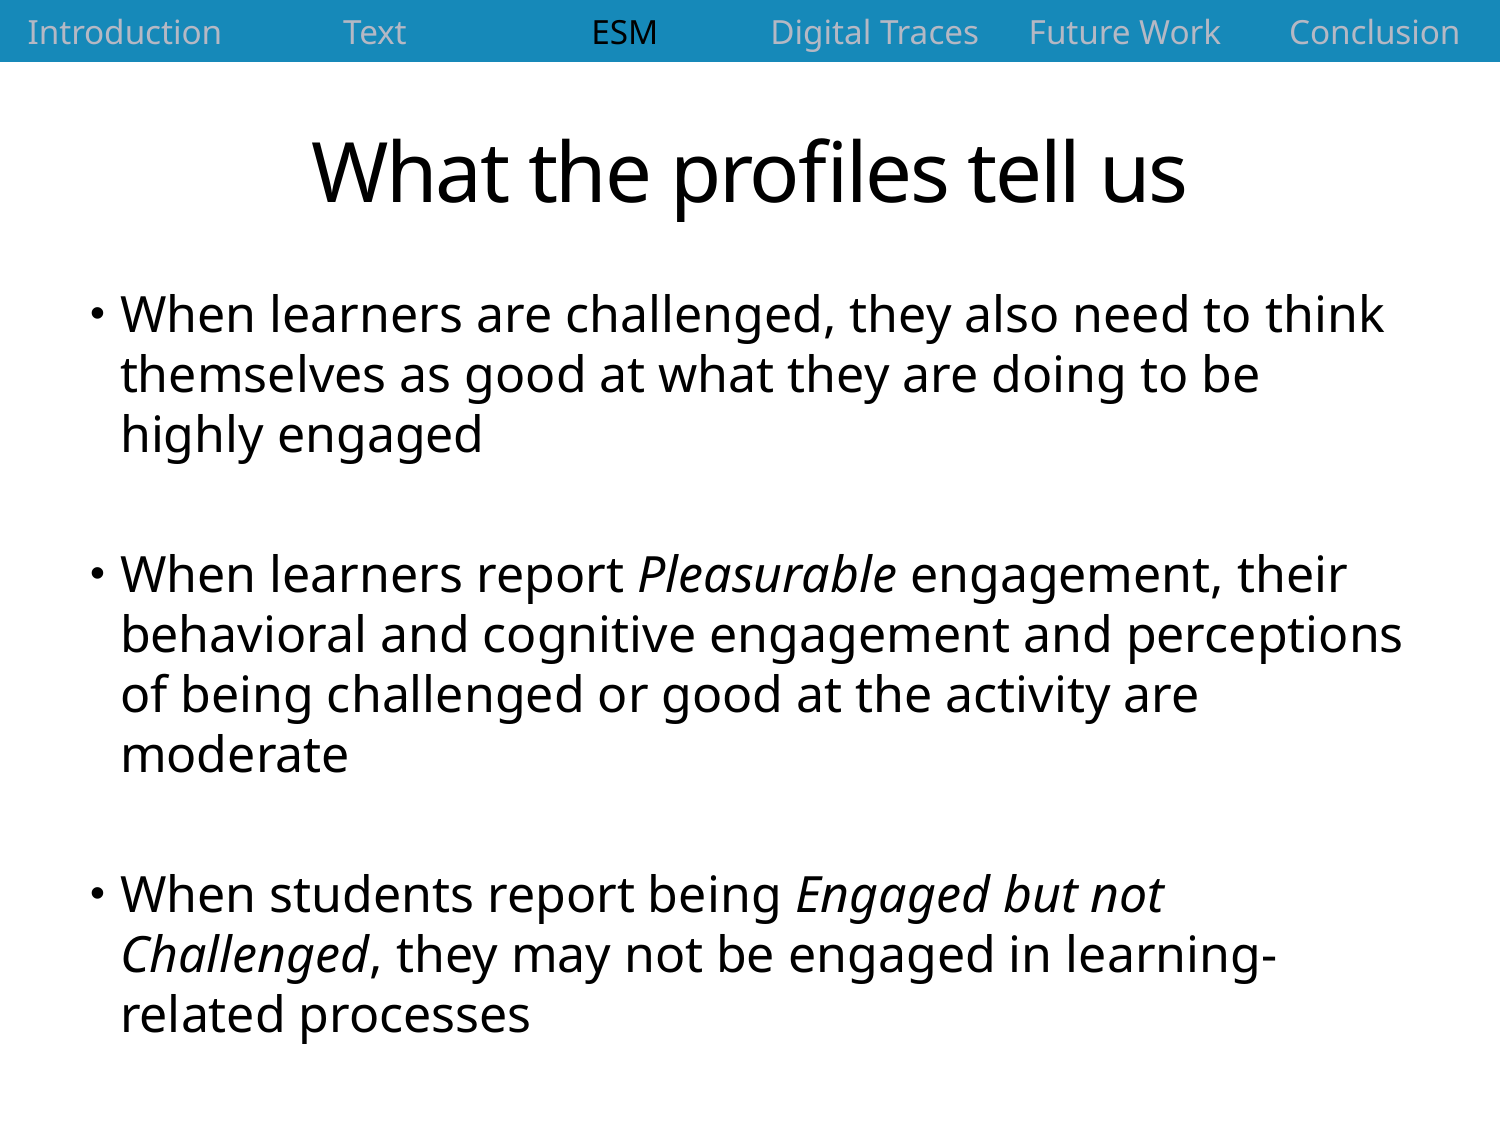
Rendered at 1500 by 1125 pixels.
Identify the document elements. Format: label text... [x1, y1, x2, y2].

table_header Conclusion [1250, 0, 1500, 62]
table_header Future Work [1000, 0, 1250, 62]
title What the profiles tell us [75, 87, 1425, 250]
table_header Introduction [0, 0, 250, 62]
table_header Digital Traces [750, 0, 1000, 62]
table_header Text [250, 0, 500, 62]
table_header ESM [500, 0, 750, 62]
list When learners are challenged, they also need to think themselves as good at what they are doing to be highly engaged When learners report Pleasurable engagement, their behavioral and cognitive engagement and perceptions of being challenged or good at the activity are moderate When students report being Engaged but not Challenged, they may not be engaged in learning-related processes [75, 262, 1425, 1063]
